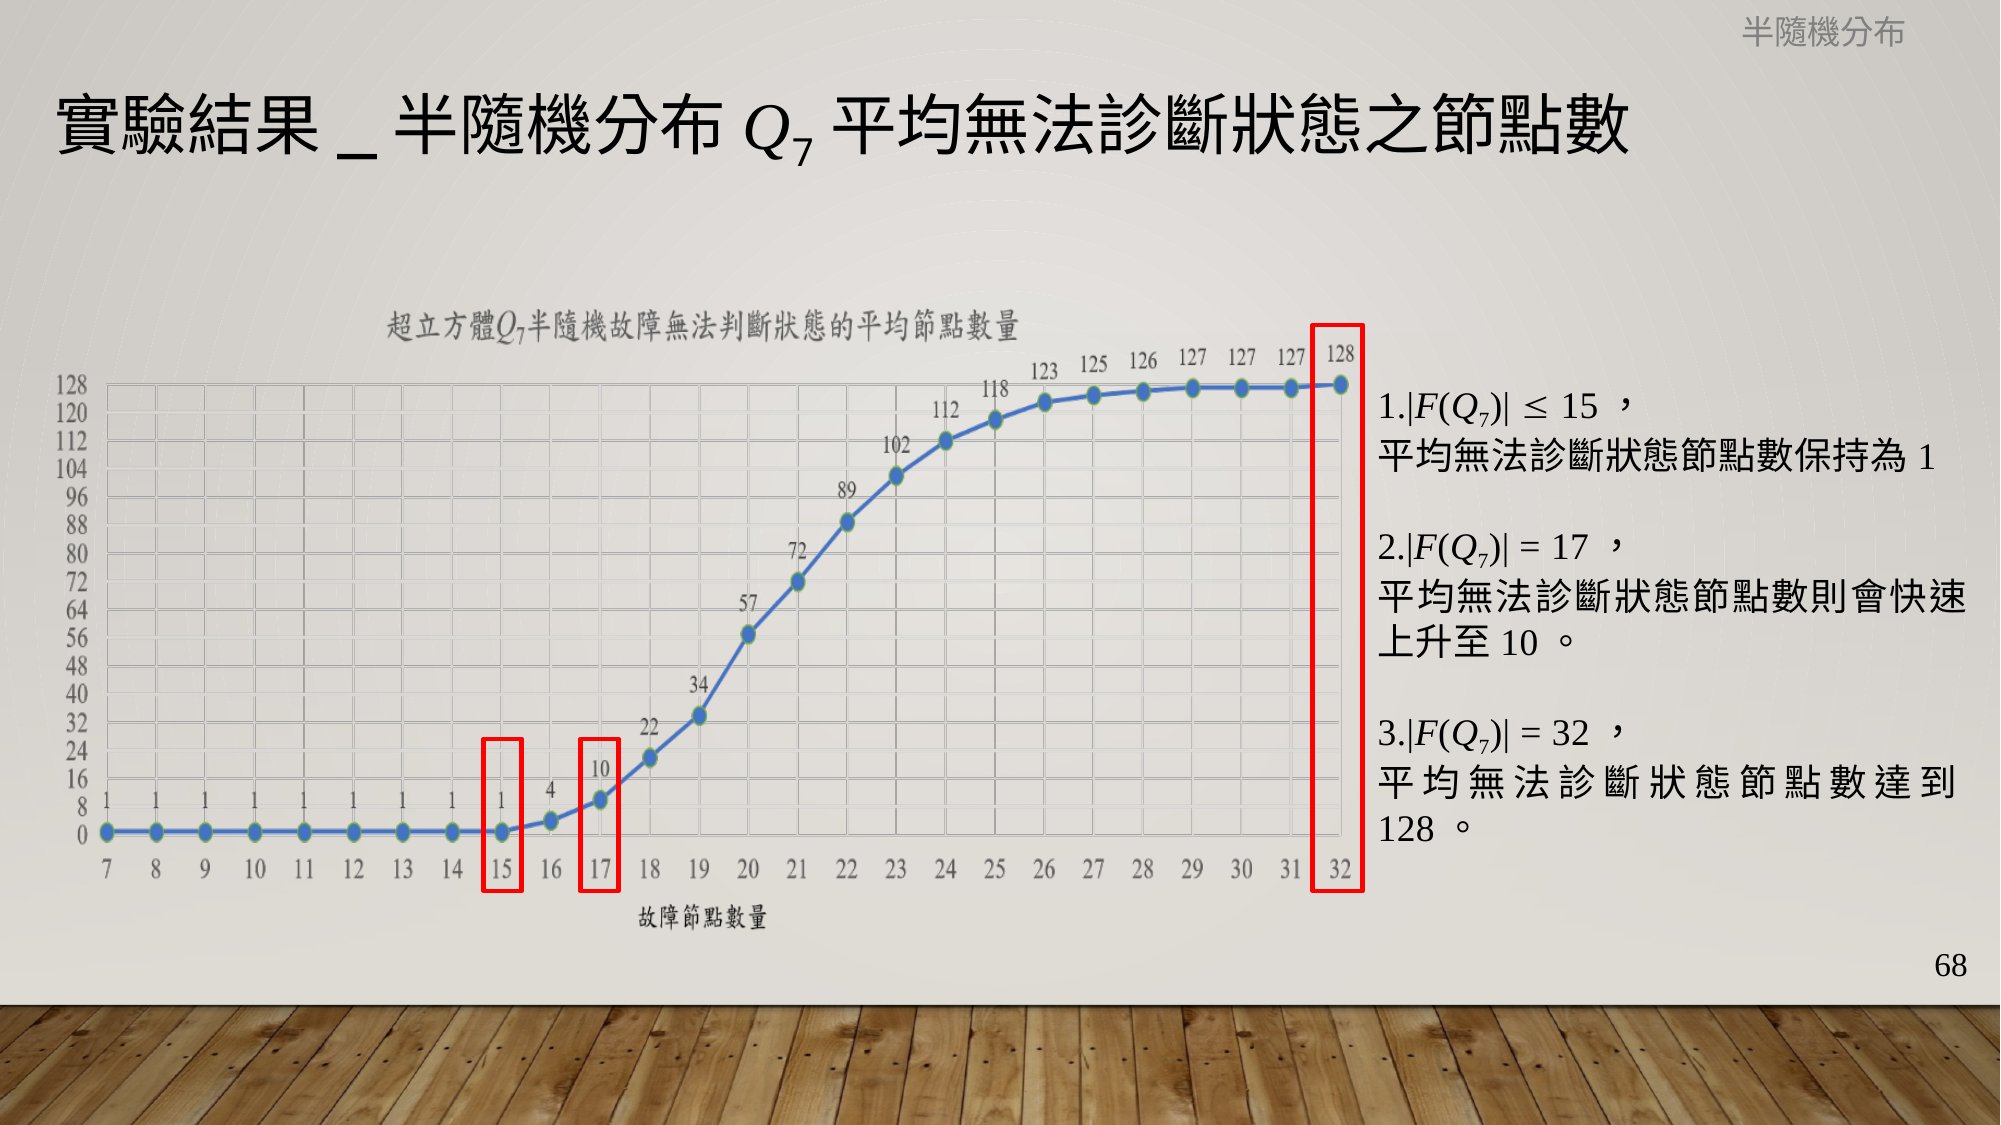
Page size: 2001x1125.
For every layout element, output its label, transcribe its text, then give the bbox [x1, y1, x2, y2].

text_box 半隨機分布 [1665, 3, 1983, 59]
picture [42, 268, 1363, 952]
slide_number 68 [1910, 935, 1983, 996]
picture [0, 1005, 2000, 1125]
text_box 1.|F(Q7)|  15， 平均無法診斷狀態節點數保持為1 2.|F(Q7)| = 17， 平均無法診斷狀態節點數則會快速 上升至10。 3.|F(Q7)| = 32， 平均無法診斷狀態節點數達到128。 [1364, 373, 1983, 857]
text_box 實驗結果_半隨機分布Q7平均無法診斷狀態之節點數 [39, 75, 1646, 181]
